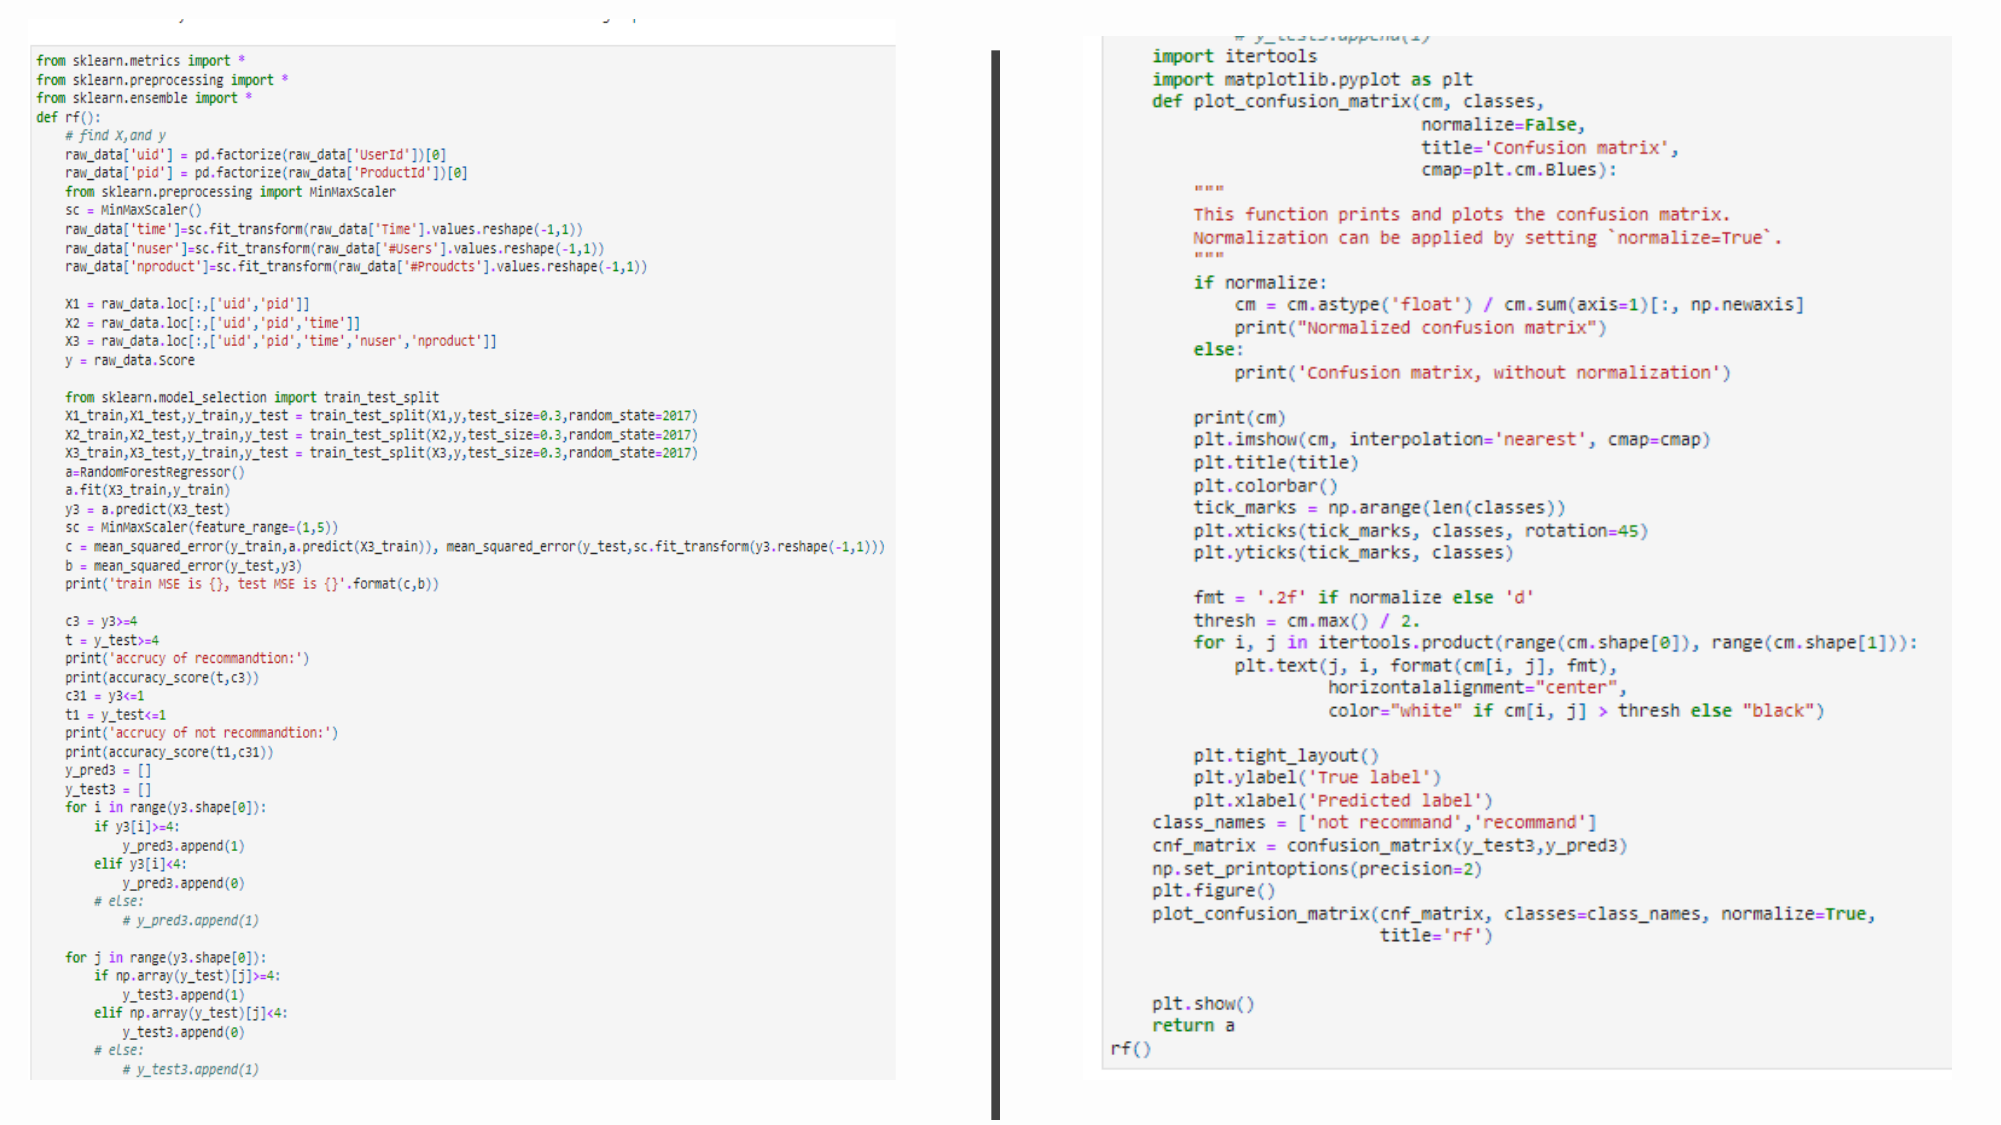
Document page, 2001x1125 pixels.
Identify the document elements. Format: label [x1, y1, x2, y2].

picture [1083, 36, 1952, 1080]
picture [27, 19, 896, 1081]
text_box [990, 49, 1001, 1121]
